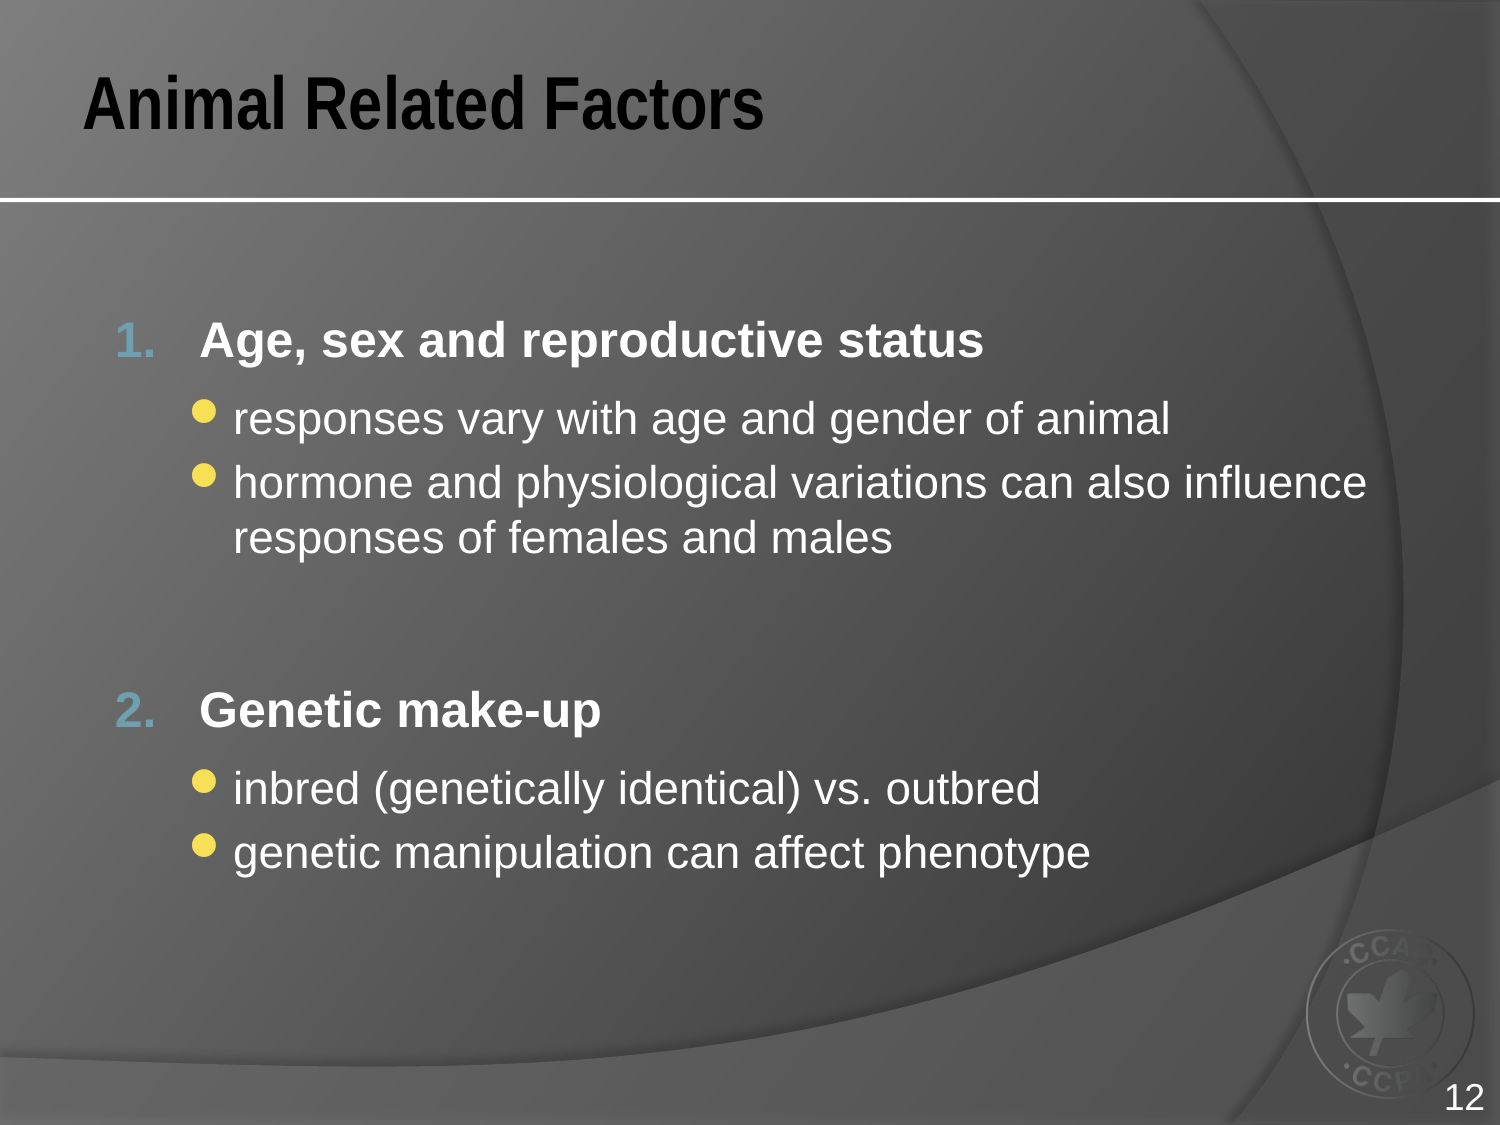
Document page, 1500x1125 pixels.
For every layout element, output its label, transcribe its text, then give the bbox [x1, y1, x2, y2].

list 1. Age, sex and reproductive status responses vary with age and gender of animal hormone and physiological variations can also influence responses of females and males 2. Genetic make-up inbred (genetically identical) vs. outbred genetic manipulation can affect phenotype [99, 299, 1450, 925]
picture [1306, 929, 1475, 1065]
title Animal Related Factors [74, 5, 1301, 194]
text_box 12 [1149, 1065, 1500, 1125]
